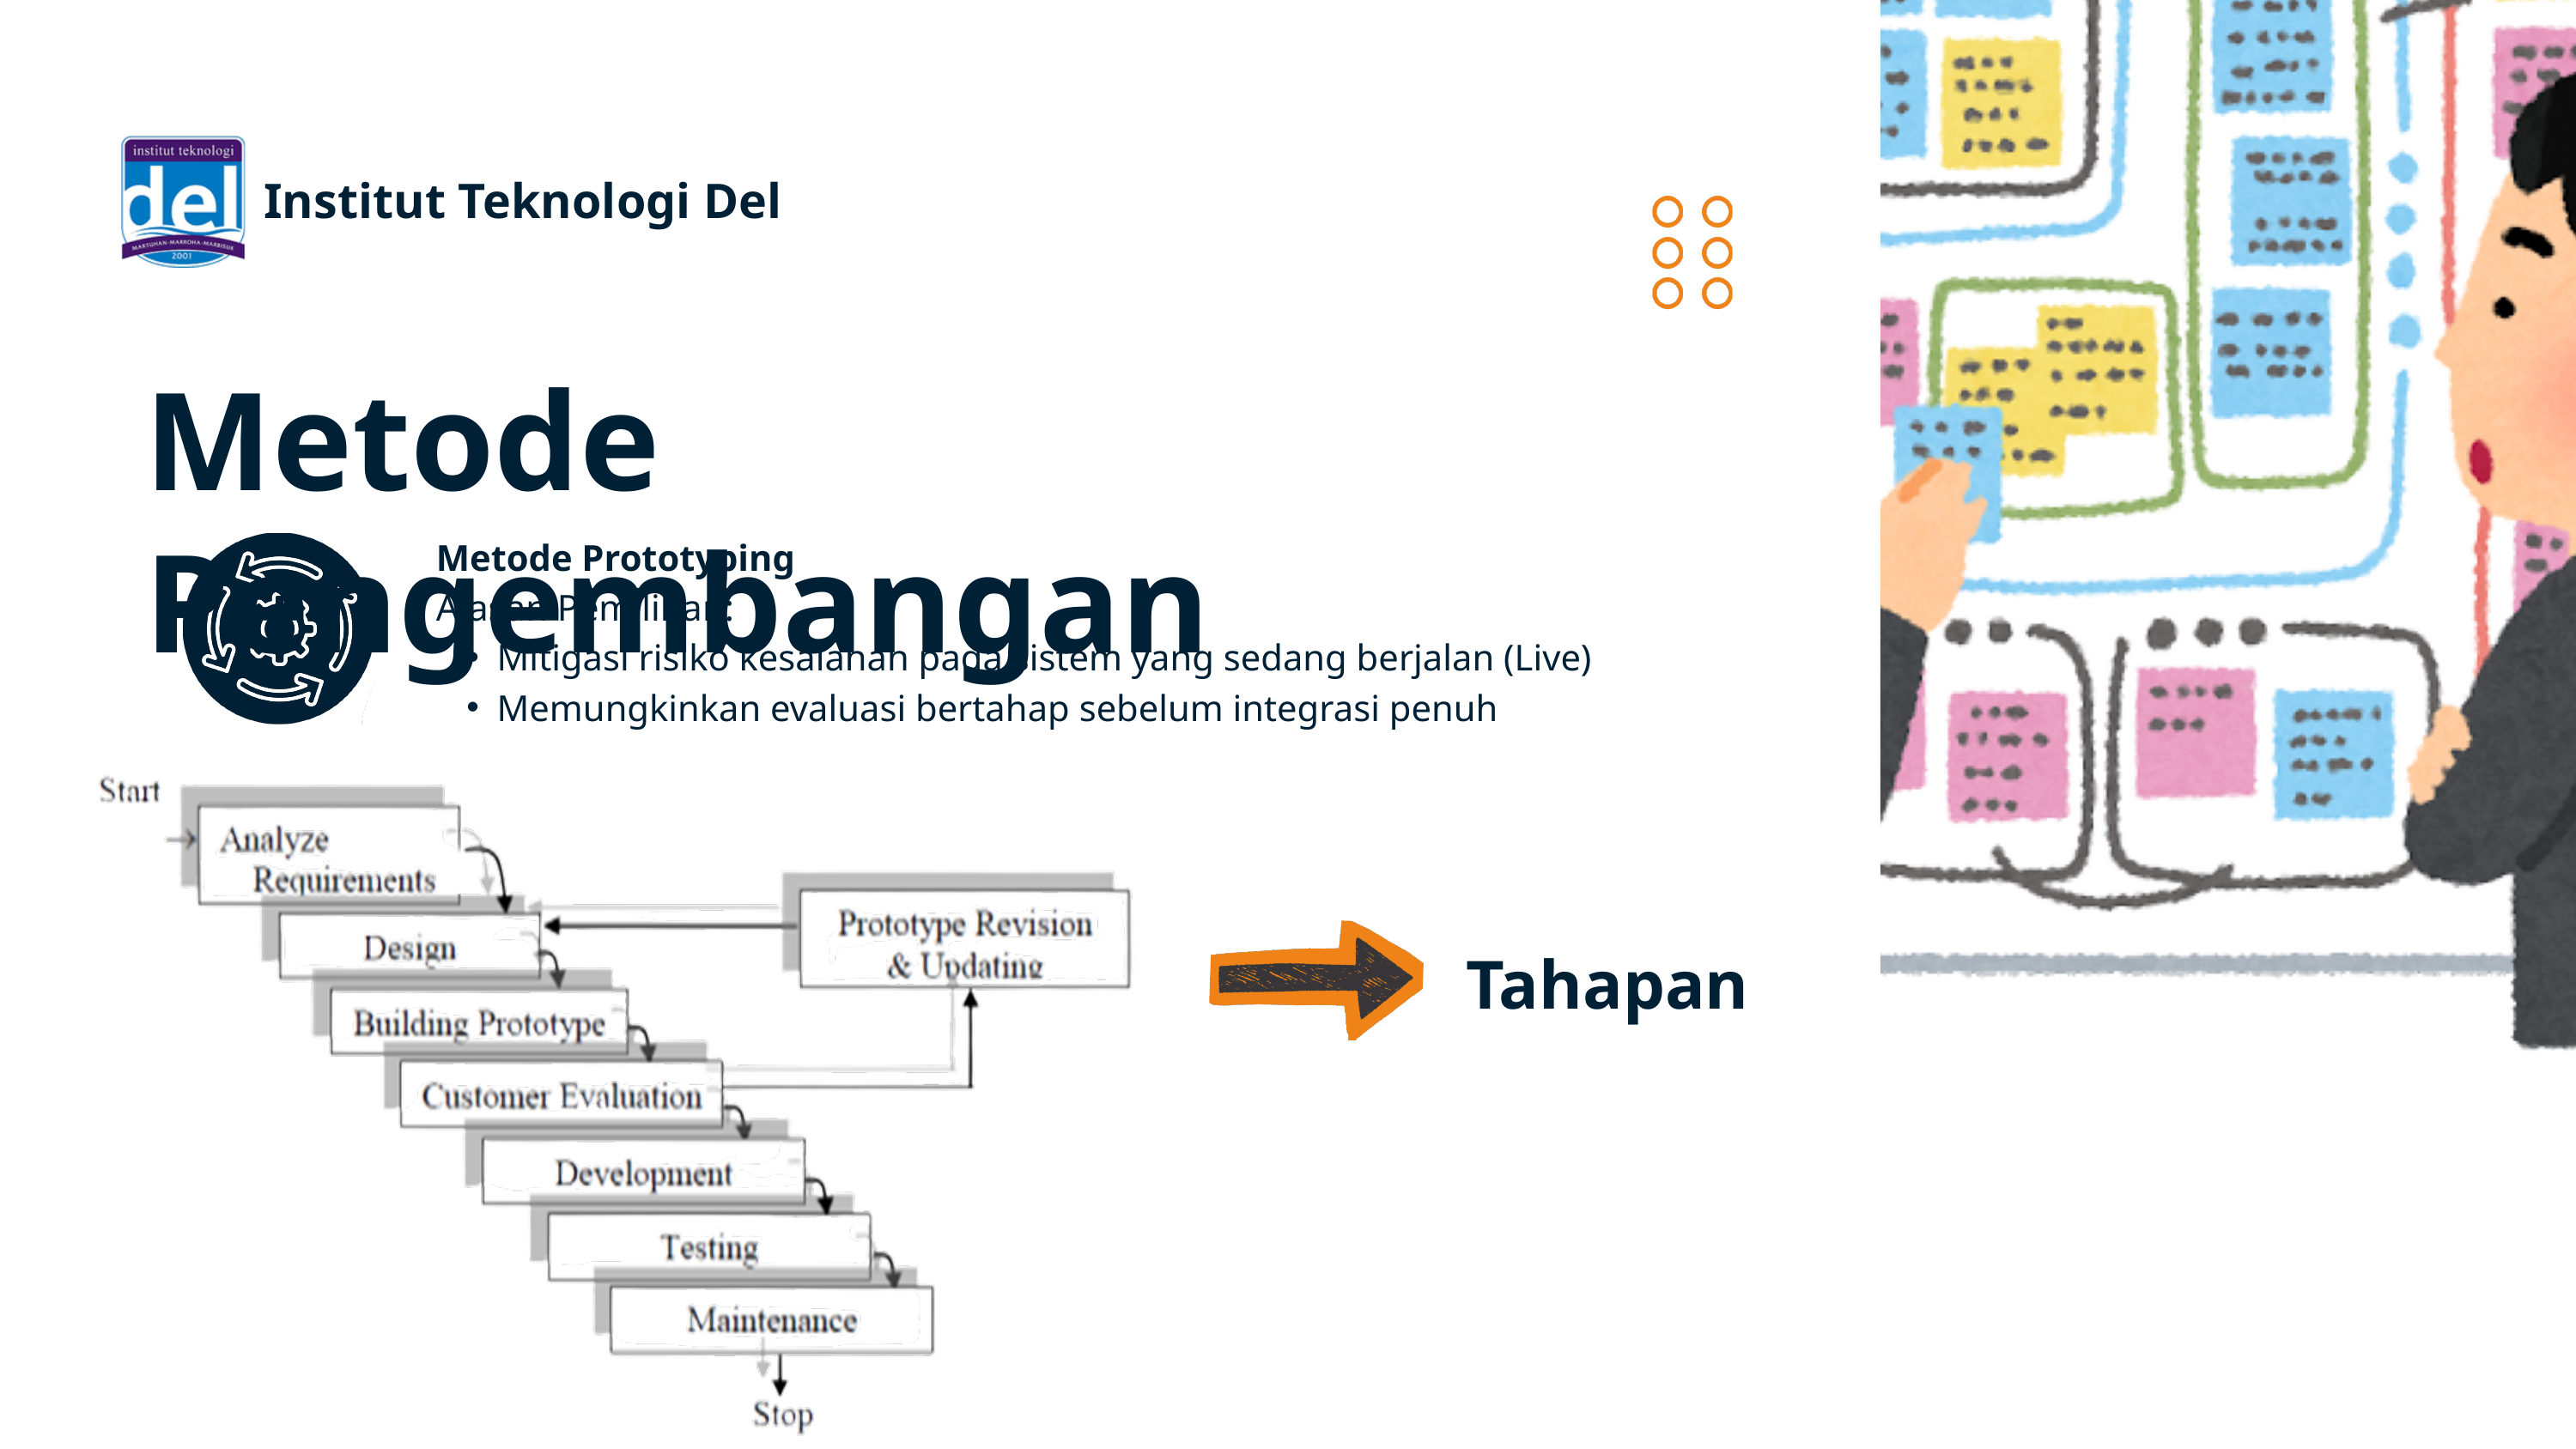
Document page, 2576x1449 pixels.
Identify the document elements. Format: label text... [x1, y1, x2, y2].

text_box [121, 136, 246, 268]
text_box [1652, 237, 1683, 270]
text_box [1880, 0, 2576, 1052]
text_box Tahapan [1466, 929, 1839, 1022]
text_box [1652, 277, 1683, 310]
text_box [73, 716, 1166, 1449]
text_box [1702, 237, 1733, 270]
text_box [1652, 196, 1683, 228]
text_box [1207, 916, 1425, 1043]
text_box Metode Prototyping Alasan Pemilihan: Mitigasi risiko kesalahan pada sistem yang sedang berjalan (Live) Memungkinkan evaluasi bertahap sebelum integrasi penuh [435, 528, 1753, 729]
text_box Institut Teknologi Del [264, 161, 845, 228]
text_box [1702, 196, 1733, 228]
text_box [1702, 277, 1733, 310]
text_box Metode Pengembangan [144, 355, 1753, 680]
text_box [182, 533, 376, 724]
